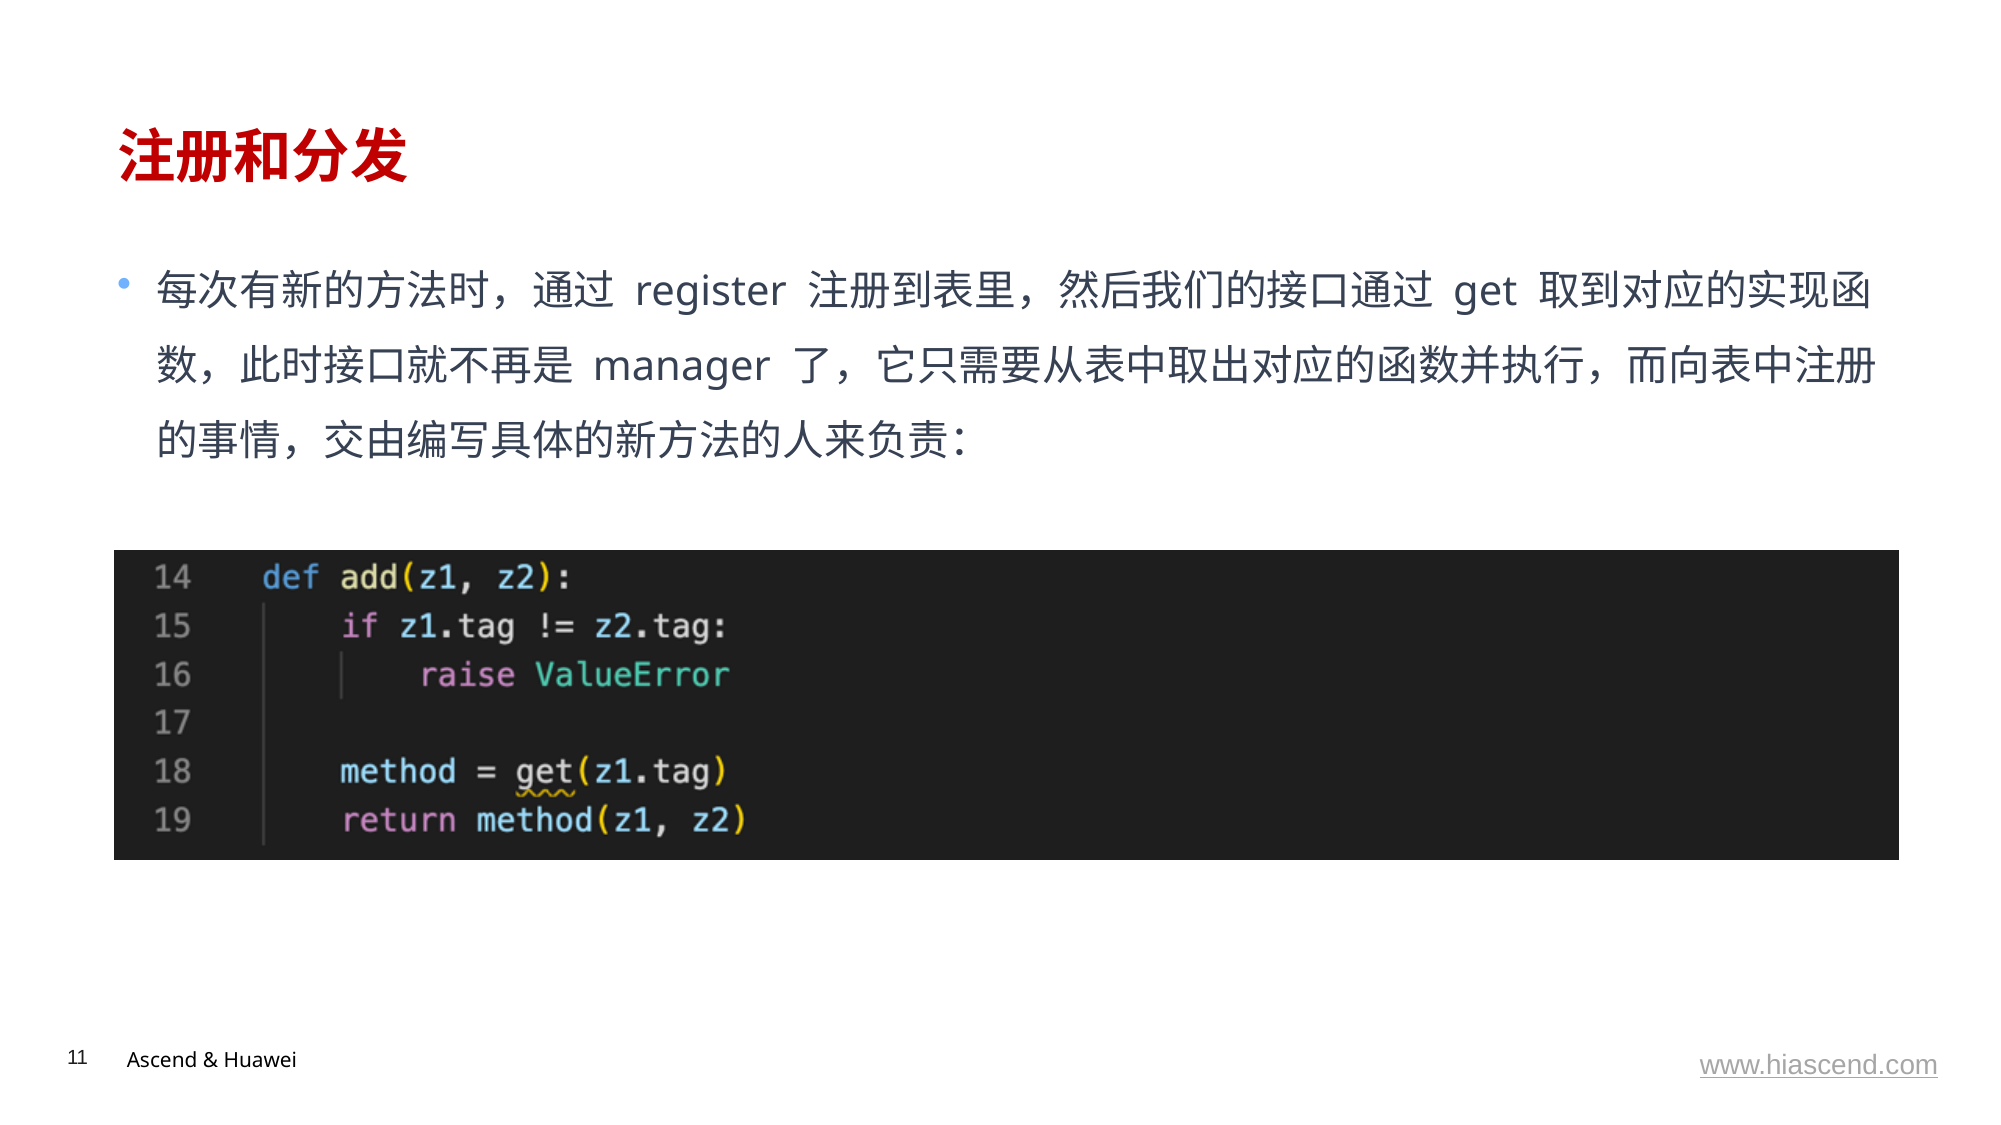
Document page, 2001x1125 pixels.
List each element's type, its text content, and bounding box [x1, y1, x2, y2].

picture [114, 550, 1899, 861]
title 注册和分发 [102, 111, 1901, 209]
list 每次有新的方法时，通过 register 注册到表里，然后我们的接口通过 get 取到对应的实现函数，此时接口就不再是 manager 了，它只需要从表中取出对应的函数并执行，而向表中注册的事情，交由编写具体的新方法的人来负责： [102, 231, 1901, 988]
